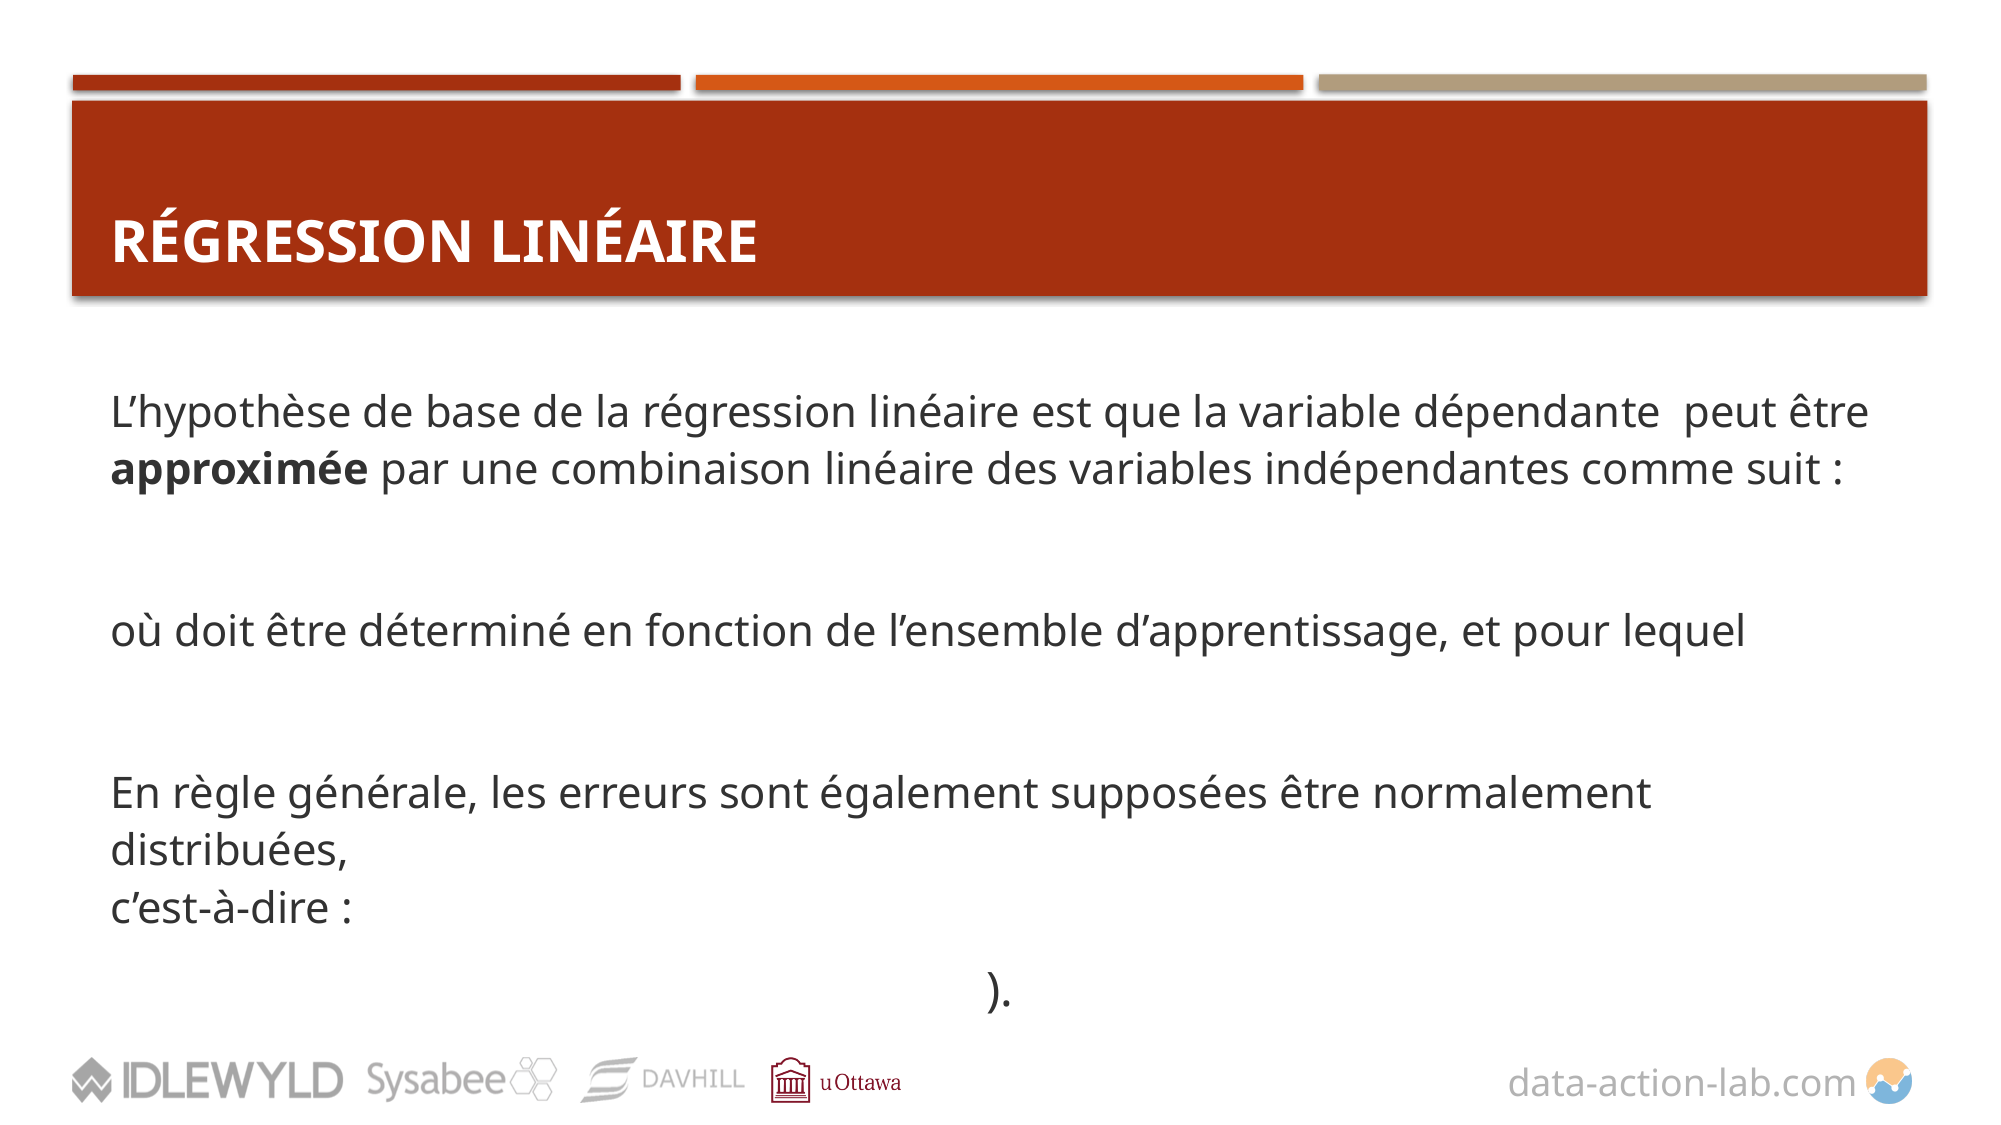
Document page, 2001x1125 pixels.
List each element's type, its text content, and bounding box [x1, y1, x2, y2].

picture [771, 1057, 901, 1103]
picture [72, 1057, 745, 1103]
title Régression linéaire [95, 115, 1905, 282]
